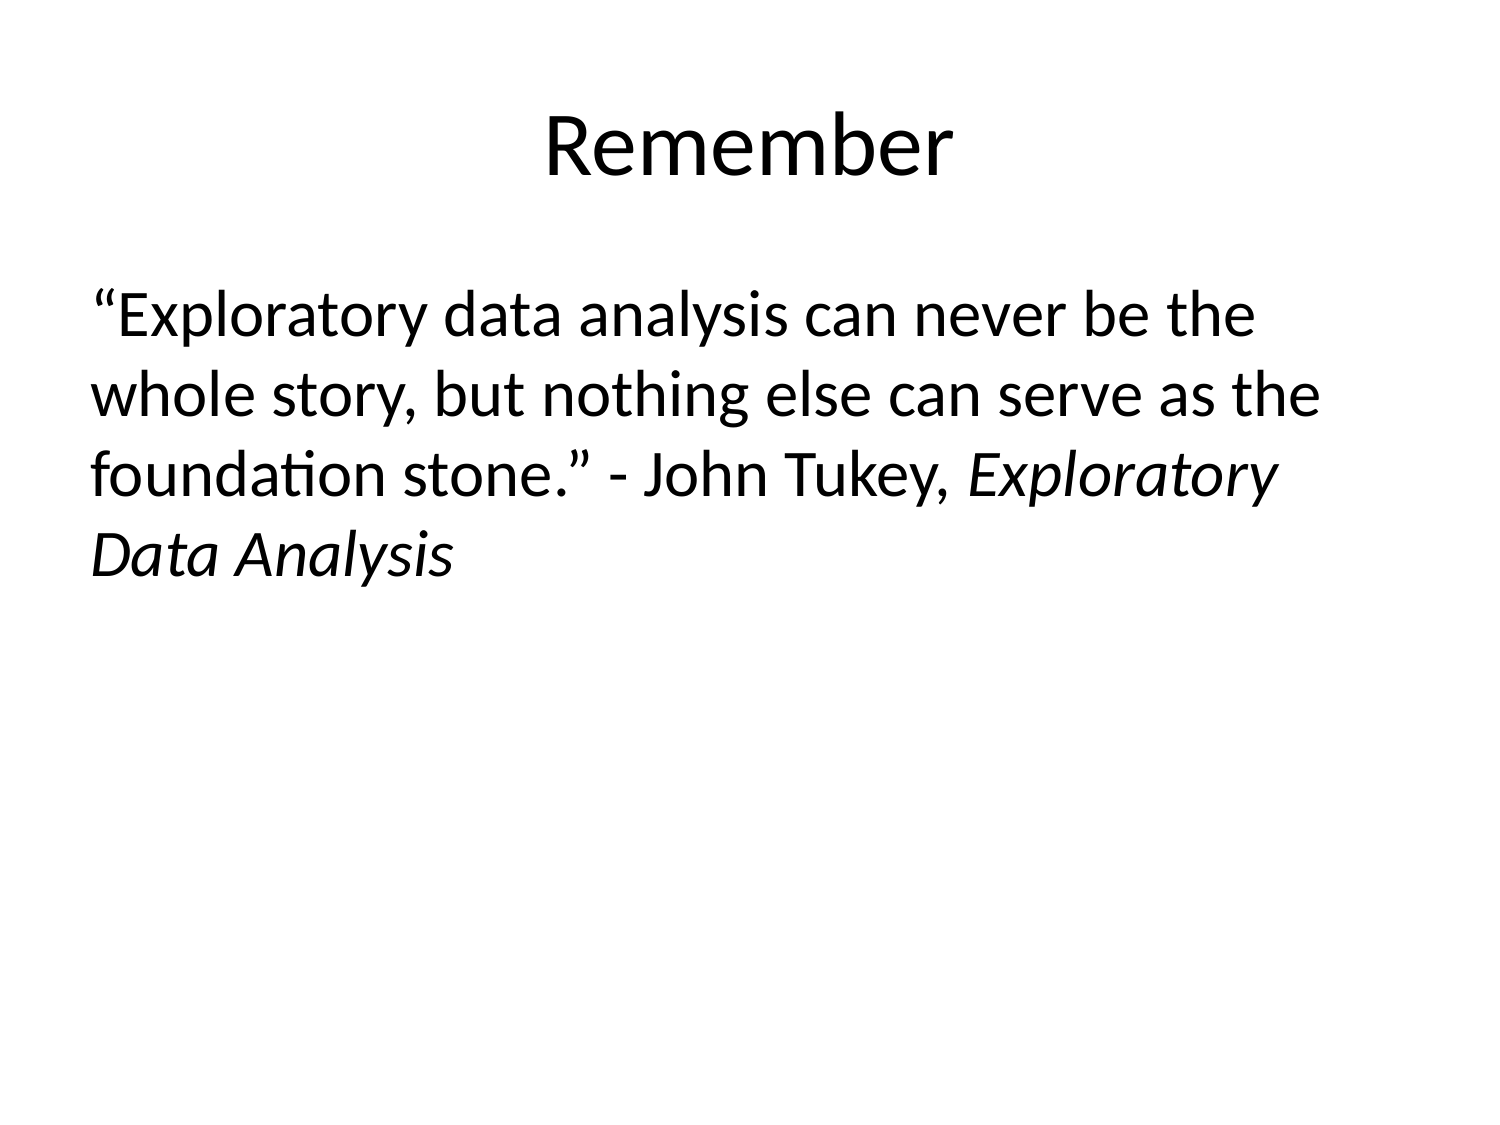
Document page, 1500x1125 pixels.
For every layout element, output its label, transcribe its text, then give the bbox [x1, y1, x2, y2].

title Remember [75, 45, 1425, 233]
list “Exploratory data analysis can never be the whole story, but nothing else can serve as the foundation stone.” - John Tukey, Exploratory Data Analysis [75, 262, 1425, 1005]
